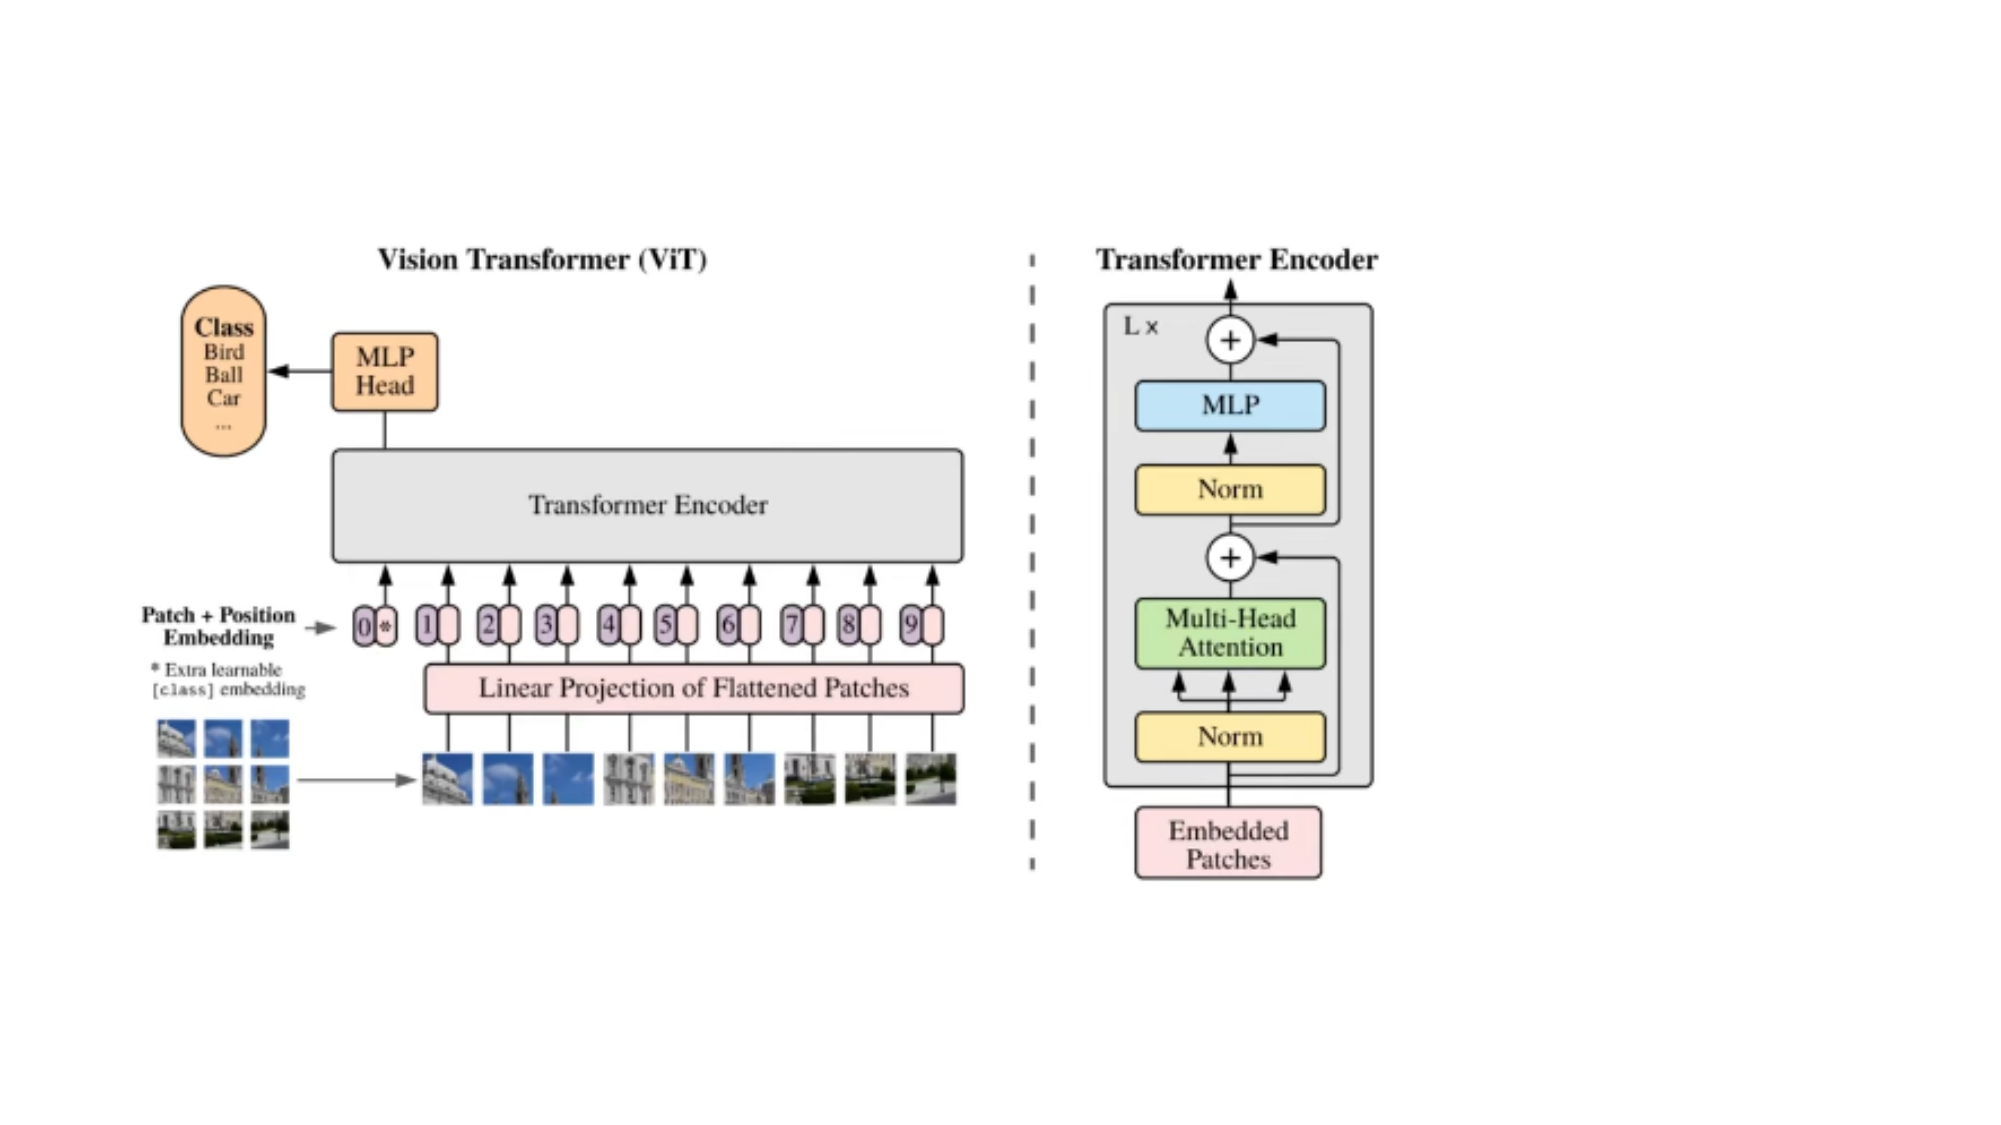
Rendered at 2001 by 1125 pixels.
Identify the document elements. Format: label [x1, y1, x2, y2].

picture [134, 213, 1386, 888]
